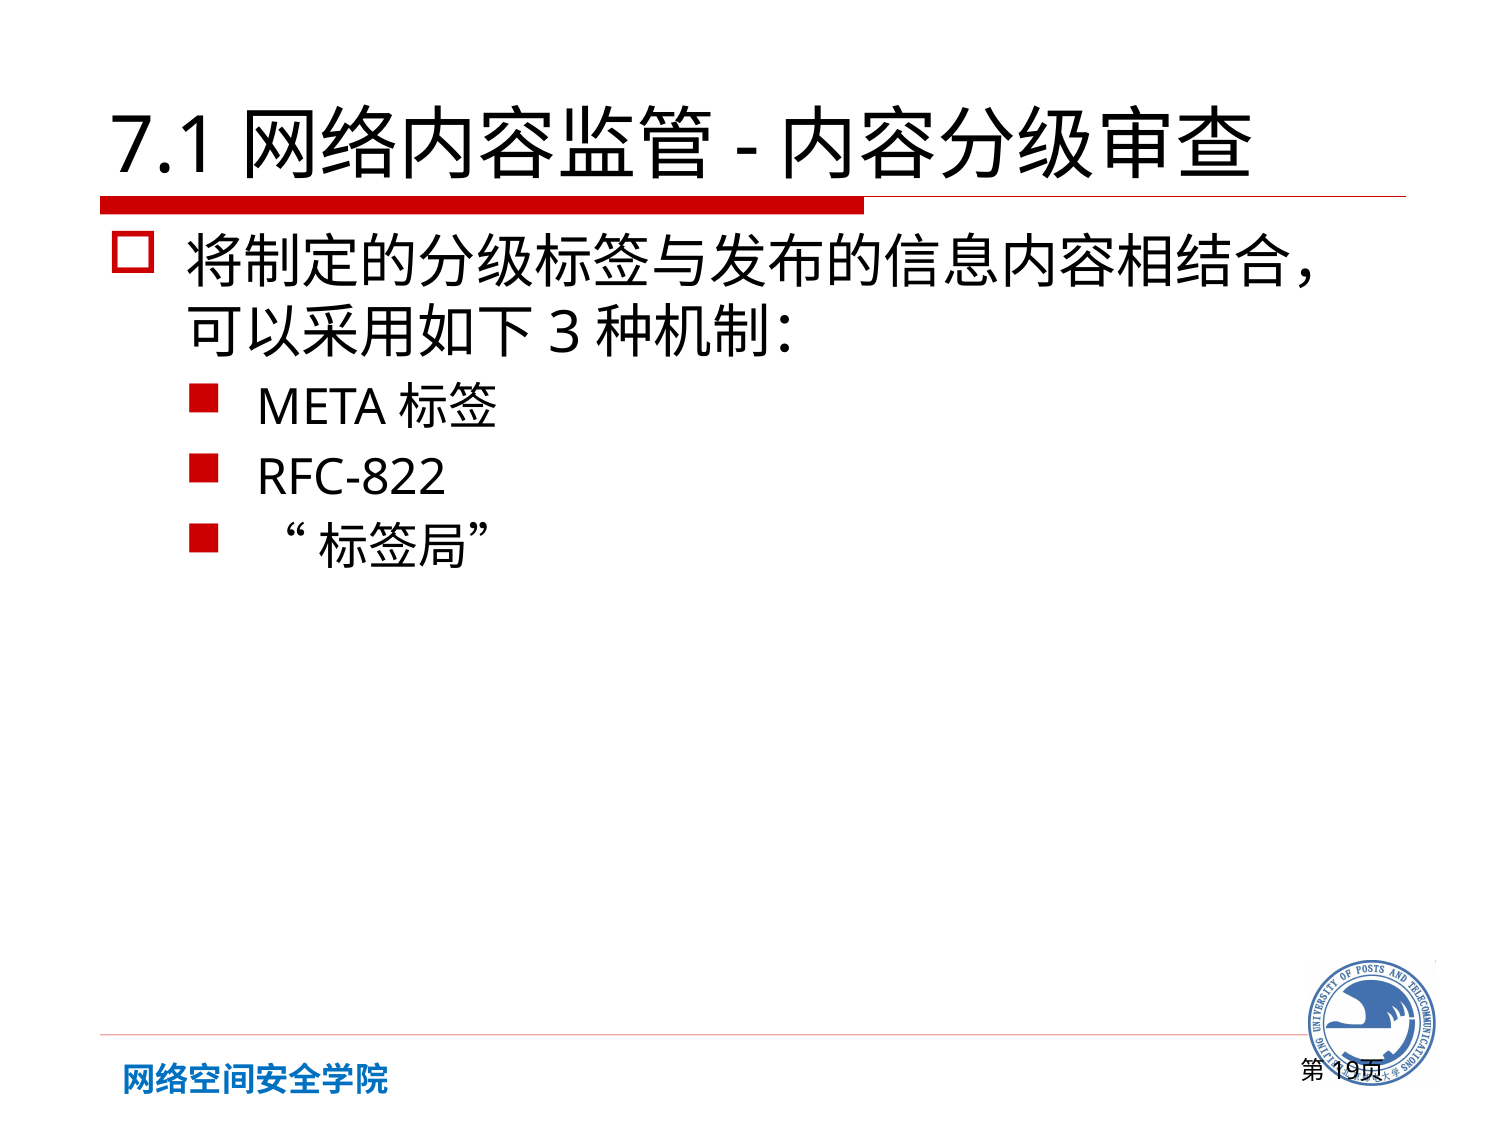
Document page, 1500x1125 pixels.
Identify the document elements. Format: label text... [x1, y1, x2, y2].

list 将制定的分级标签与发布的信息内容相结合，可以采用如下3种机制： META标签 RFC-822 “标签局” [92, 216, 1406, 917]
picture [1308, 960, 1436, 1086]
slide_number 第页 [1074, 1046, 1401, 1103]
title 7.1网络内容监管-内容分级审查 [94, 50, 1407, 197]
